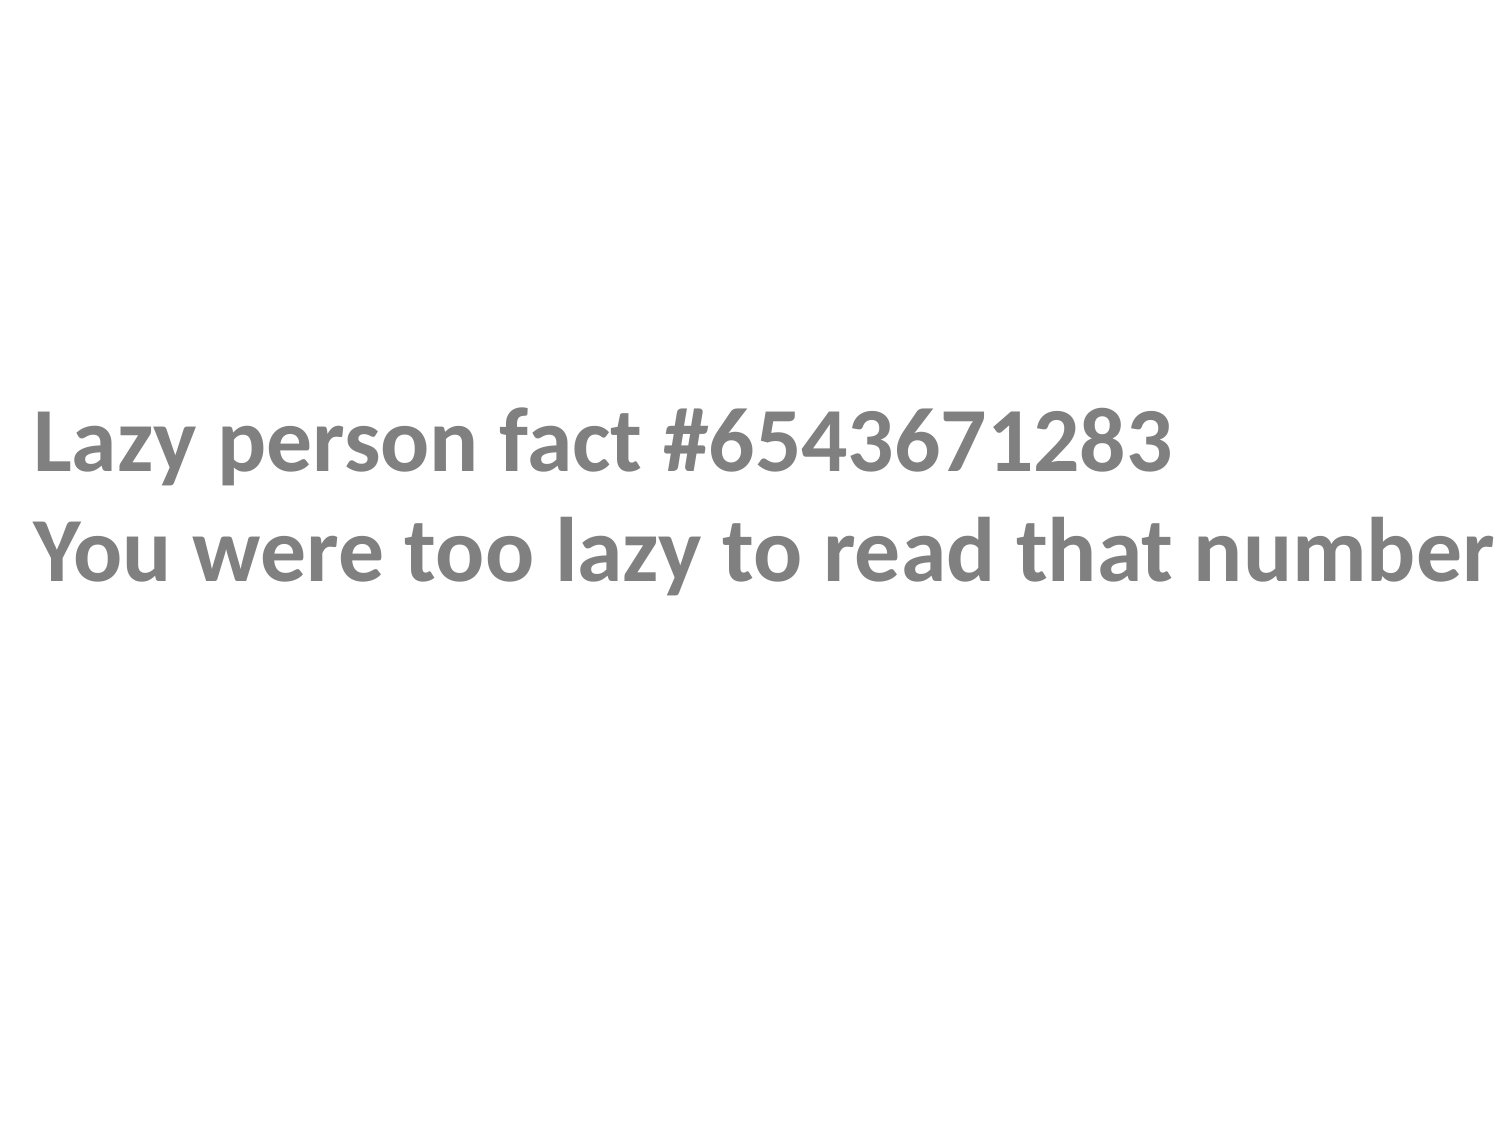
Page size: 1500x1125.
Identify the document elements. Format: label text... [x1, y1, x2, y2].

text_box Lazy person fact #6543671283 You were too lazy to read that number [18, 372, 1500, 608]
